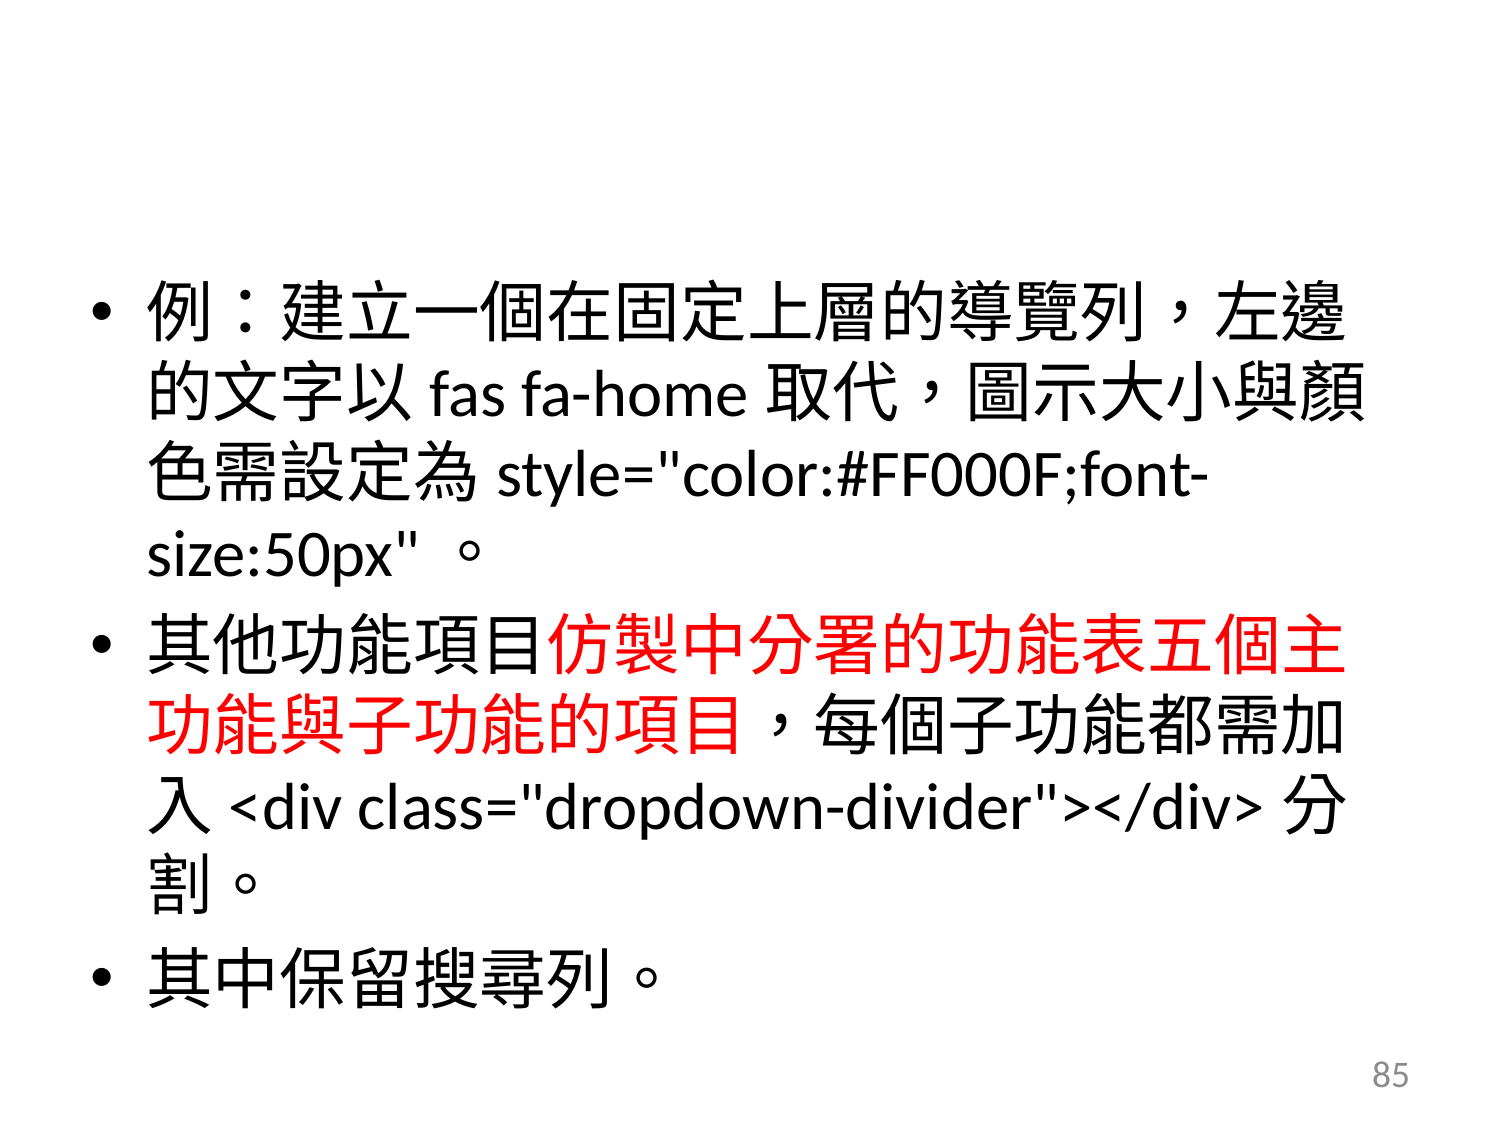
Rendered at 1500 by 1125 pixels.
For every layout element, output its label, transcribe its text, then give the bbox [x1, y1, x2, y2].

list 例：建立一個在固定上層的導覽列，左邊的文字以fas fa-home取代，圖示大小與顏色需設定為style="color:#FF000F;font-size:50px"。 其他功能項目仿製中分署的功能表五個主功能與子功能的項目，每個子功能都需加入<div class="dropdown-divider"></div>分割。 其中保留搜尋列。 [75, 262, 1425, 1005]
slide_number 85 [1074, 1042, 1425, 1103]
